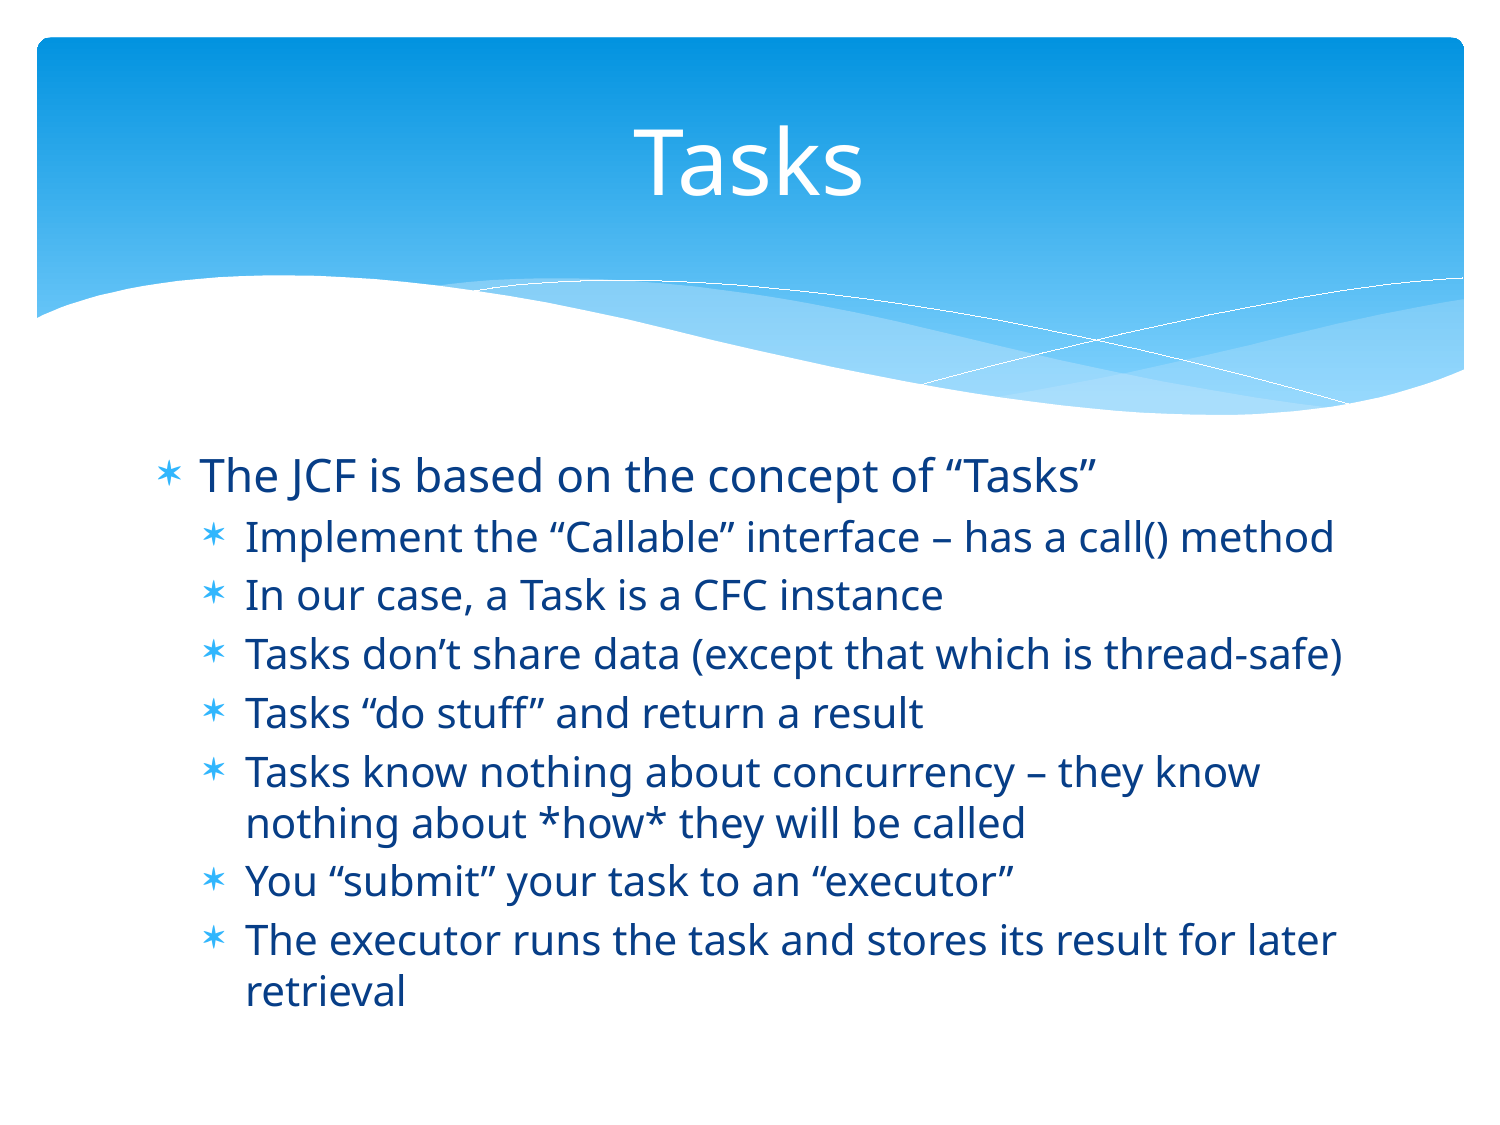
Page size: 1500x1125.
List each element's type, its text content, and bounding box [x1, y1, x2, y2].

title Tasks [75, 55, 1425, 261]
list The JCF is based on the concept of “Tasks” Implement the “Callable” interface – has a call() method In our case, a Task is a CFC instance Tasks don’t share data (except that which is thread-safe) Tasks “do stuff” and return a result Tasks know nothing about concurrency – they know nothing about *how* they will be called You “submit” your task to an “executor” The executor runs the task and stores its result for later retrieval [143, 438, 1359, 1075]
